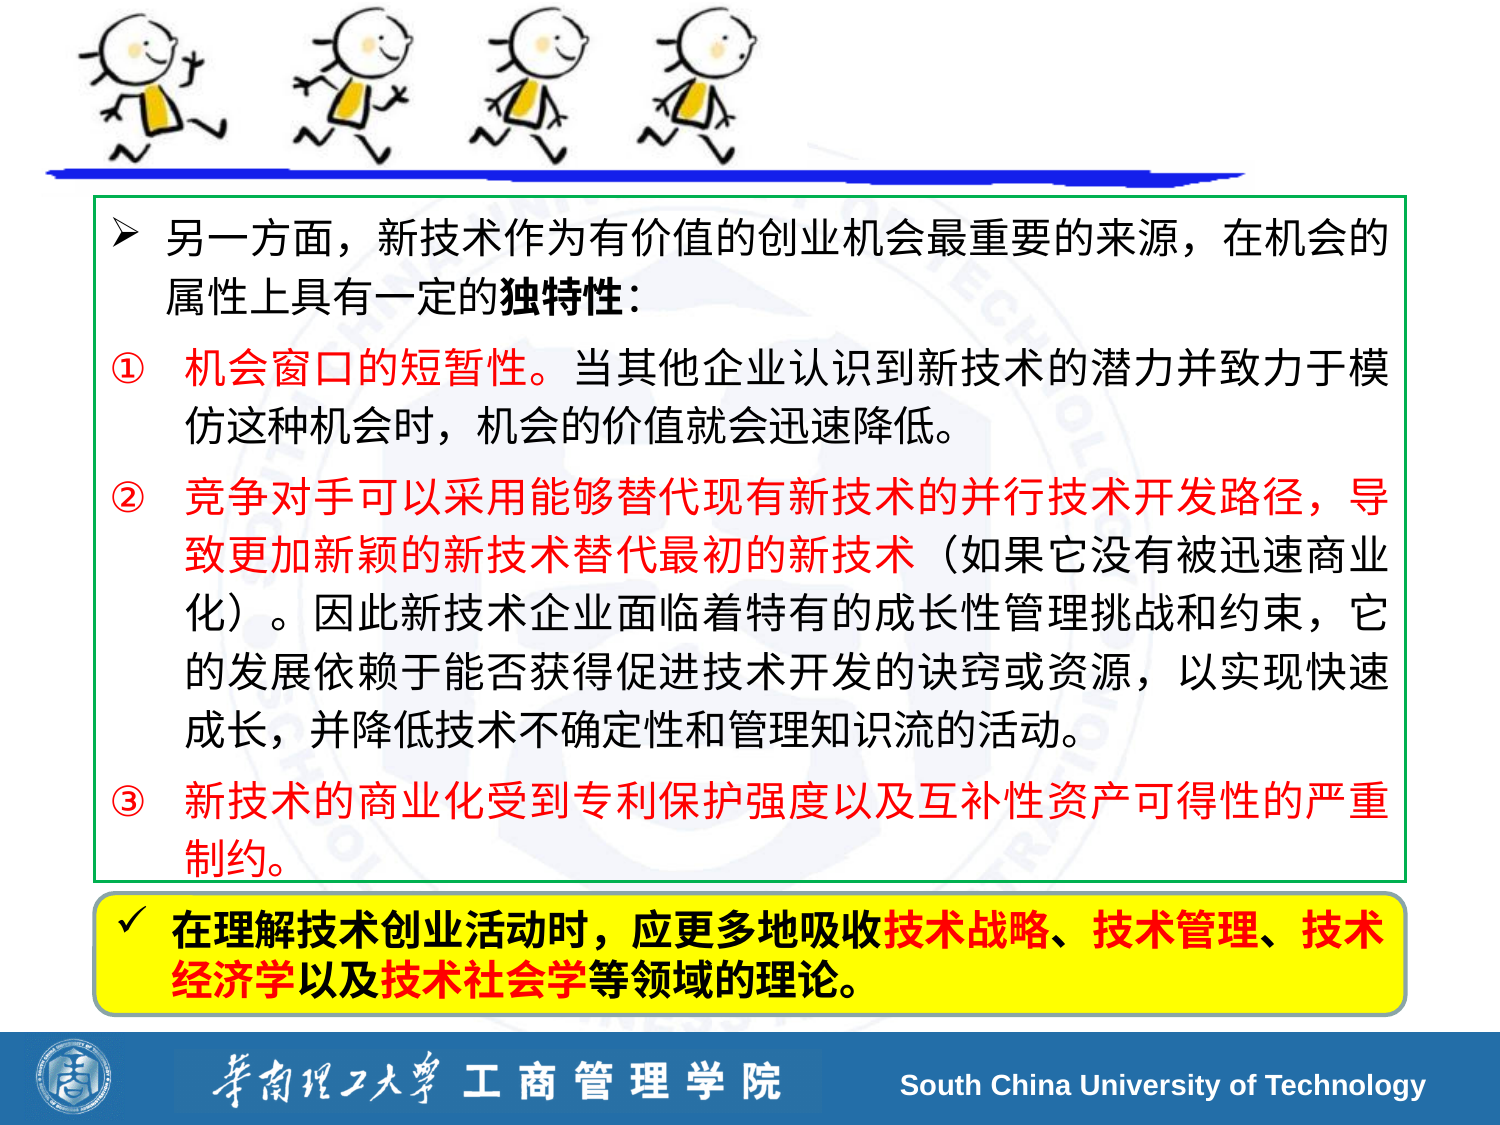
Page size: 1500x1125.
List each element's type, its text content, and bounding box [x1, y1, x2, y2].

text_box 在理解技术创业活动时，应更多地吸收技术战略、技术管理、技术经济学以及技术社会学等领域的理论。 [92, 891, 1408, 1018]
picture [174, 882, 1175, 891]
picture [29, 1, 1270, 197]
text_box 另一方面，新技术作为有价值的创业机会最重要的来源，在机会的属性上具有一定的独特性： 机会窗口的短暂性。当其他企业认识到新技术的潜力并致力于模仿这种机会时，机会的价值就会迅速降低。 竞争对手可以采用能够替代现有新技术的并行技术开发路径，导致更加新颖的新技术替代最初的新技术（如果它没有被迅速商业化）。因此新技术企业面临着特有的成长性管理挑战和约束，它的发展依赖于能否获得促进技术开发的诀窍或资源，以实现快速成长，并降低技术不确定性和管理知识流的活动。 新技术的商业化受到专利保护强度以及互补性资产可得性的严重制约。 [94, 196, 1406, 882]
picture [0, 1018, 1500, 1125]
text_box South China University of Technology [826, 1058, 1500, 1125]
